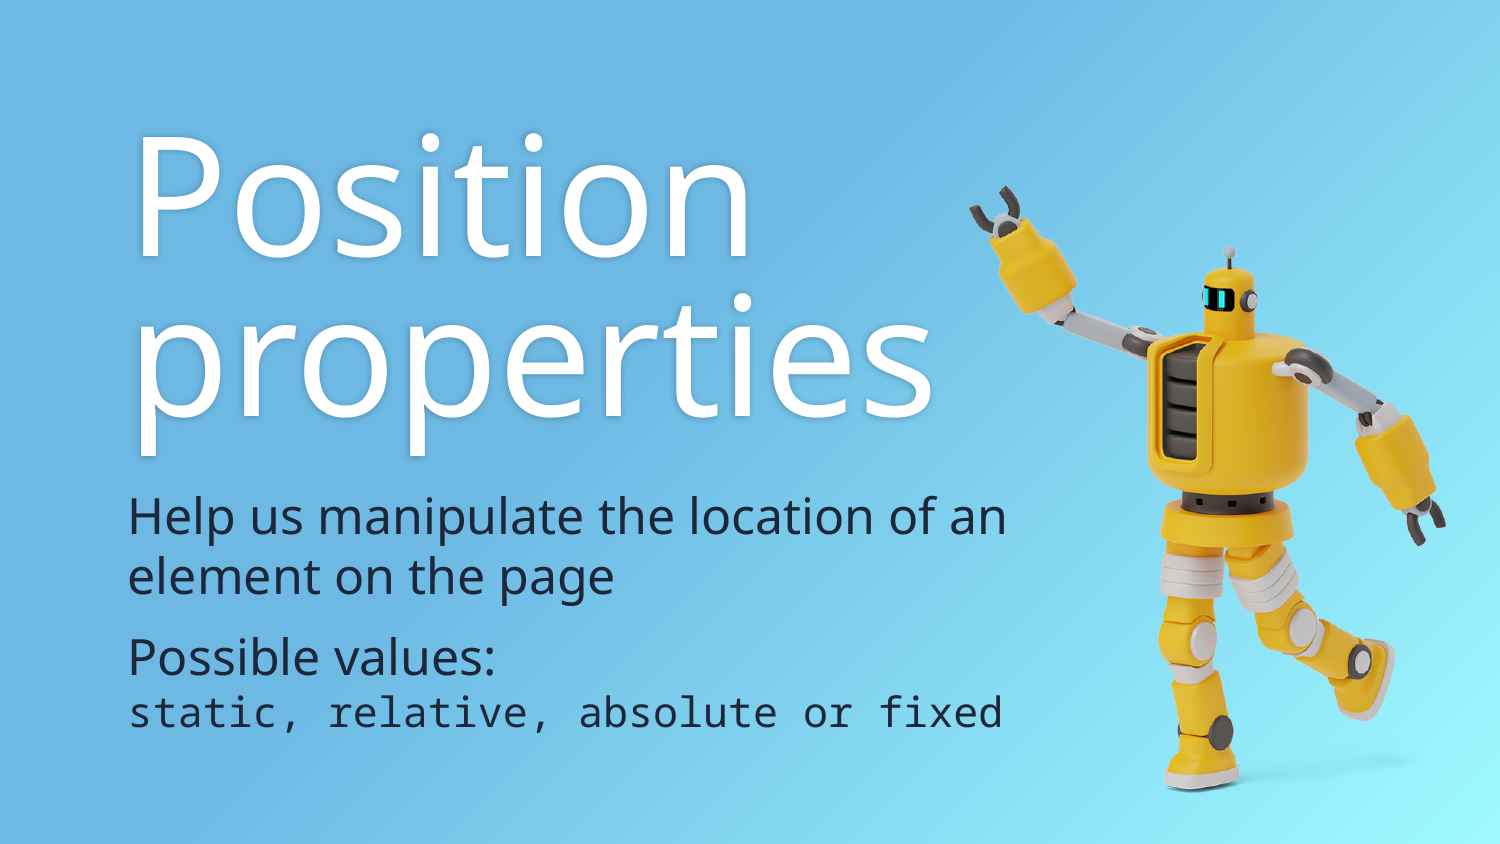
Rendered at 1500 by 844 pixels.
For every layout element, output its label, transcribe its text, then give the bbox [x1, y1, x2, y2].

title Position properties [127, 128, 1270, 445]
picture [969, 184, 1447, 794]
subtitle Help us manipulate the location of an element on the page Possible values: static, relative, absolute or fixed [127, 484, 964, 777]
